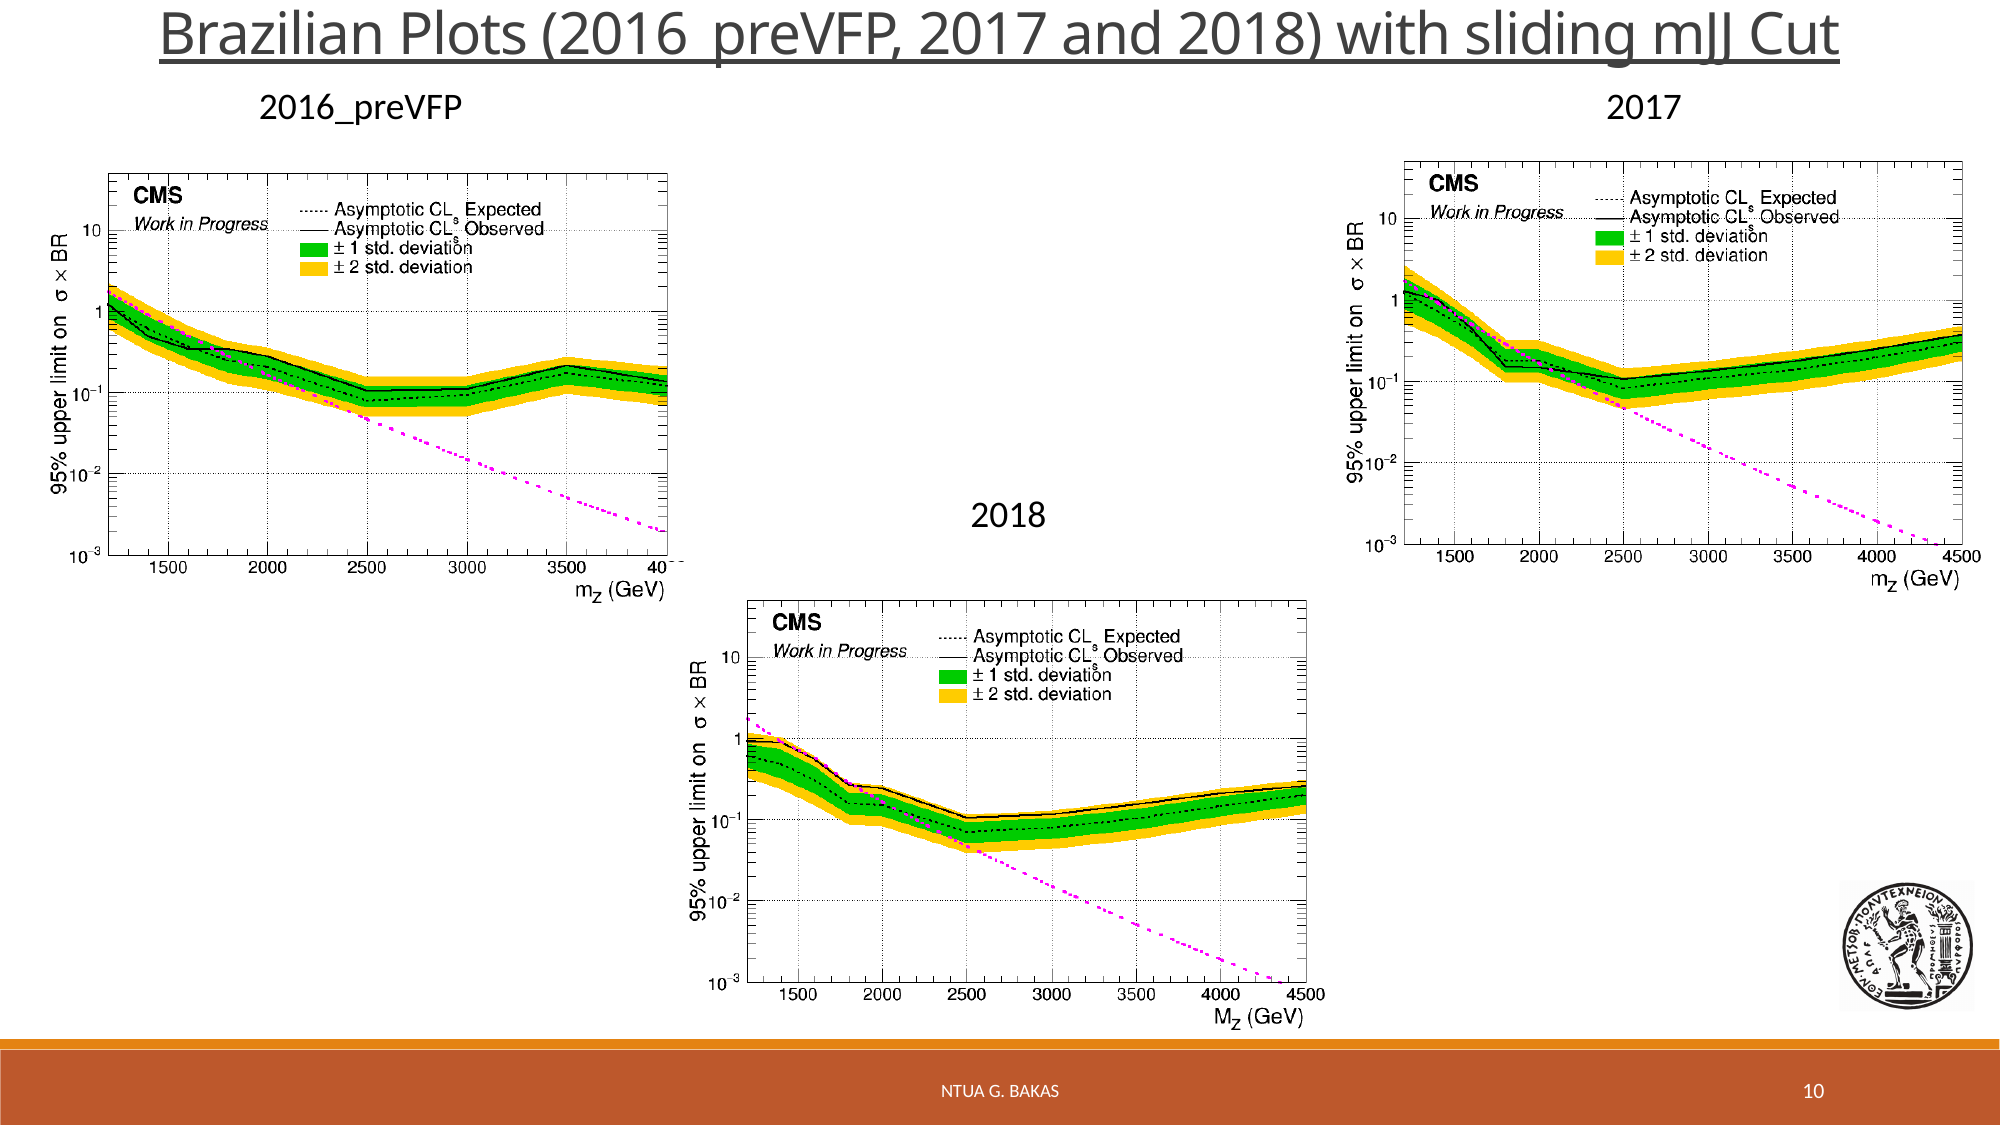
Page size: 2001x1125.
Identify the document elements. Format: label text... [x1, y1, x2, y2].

text_box Brazilian Plots (2016_preVFP, 2017 and 2018) with sliding mJJ Cut [136, 0, 1863, 75]
picture [28, 123, 1989, 1040]
slide_number 10 [1624, 1059, 1840, 1120]
text_box 2018 [842, 482, 1175, 543]
picture [1839, 880, 1975, 1012]
text_box 2016_preVFP [194, 74, 527, 131]
text_box 2017 [1477, 74, 1810, 120]
footer NTUA G. Bakas [604, 1059, 1396, 1120]
